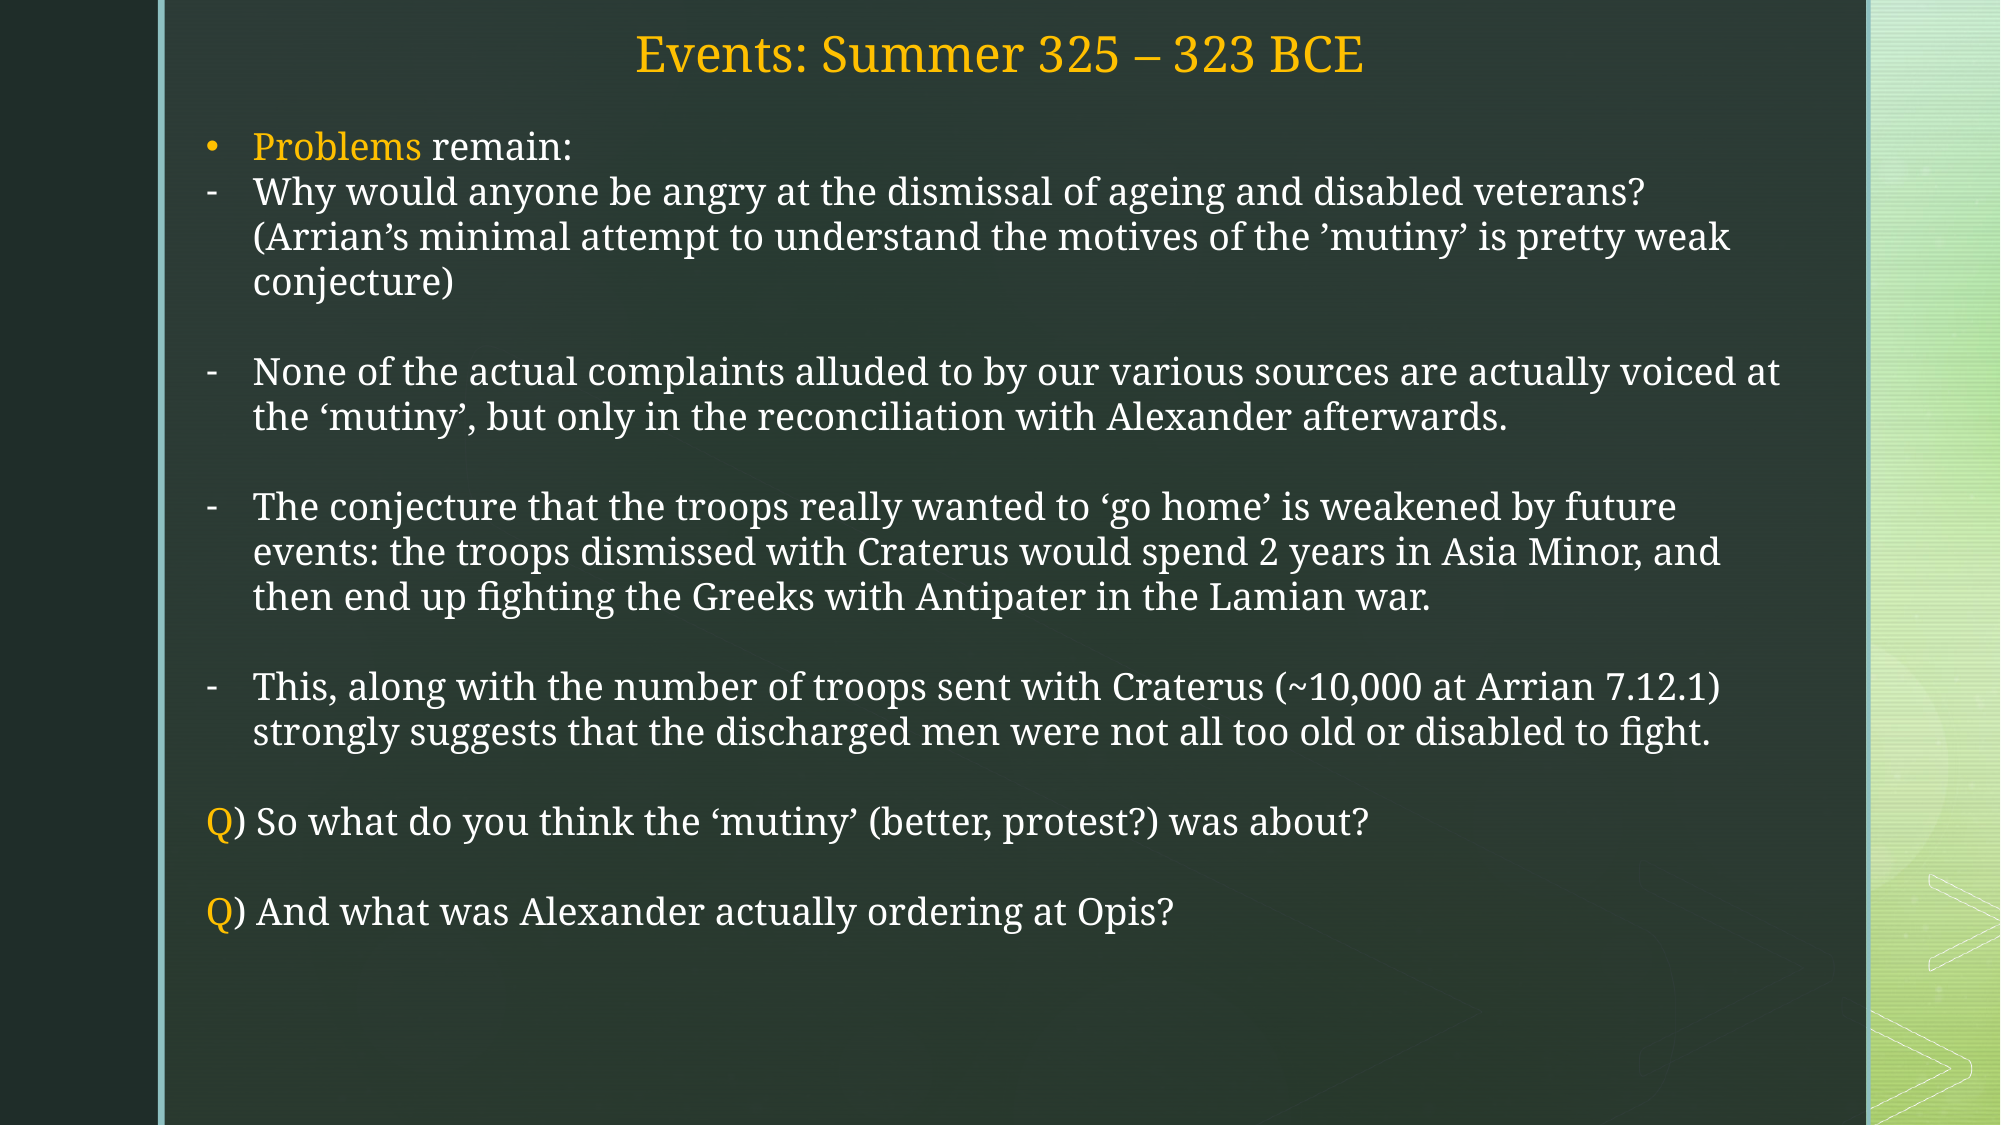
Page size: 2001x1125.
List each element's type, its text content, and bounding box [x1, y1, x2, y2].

text_box Problems remain: Why would anyone be angry at the dismissal of ageing and disabled veterans? (Arrian’s minimal attempt to understand the motives of the ’mutiny’ is pretty weak conjecture) None of the actual complaints alluded to by our various sources are actually voiced at the ‘mutiny’, but only in the reconciliation with Alexander afterwards. The conjecture that the troops really wanted to ‘go home’ is weakened by future events: the troops dismissed with Craterus would spend 2 years in Asia Minor, and then end up fighting the Greeks with Antipater in the Lamian war. This, along with the number of troops sent with Craterus (~10,000 at Arrian 7.12.1) strongly suggests that the discharged men were not all too old or disabled to fight. Q) So what do you think the ‘mutiny’ (better, protest?) was about? Q) And what was Alexander actually ordering at Opis? [190, 115, 1809, 1031]
text_box Events: Summer 325 – 323 BCE [620, 14, 1380, 90]
picture [1871, 0, 2001, 1125]
